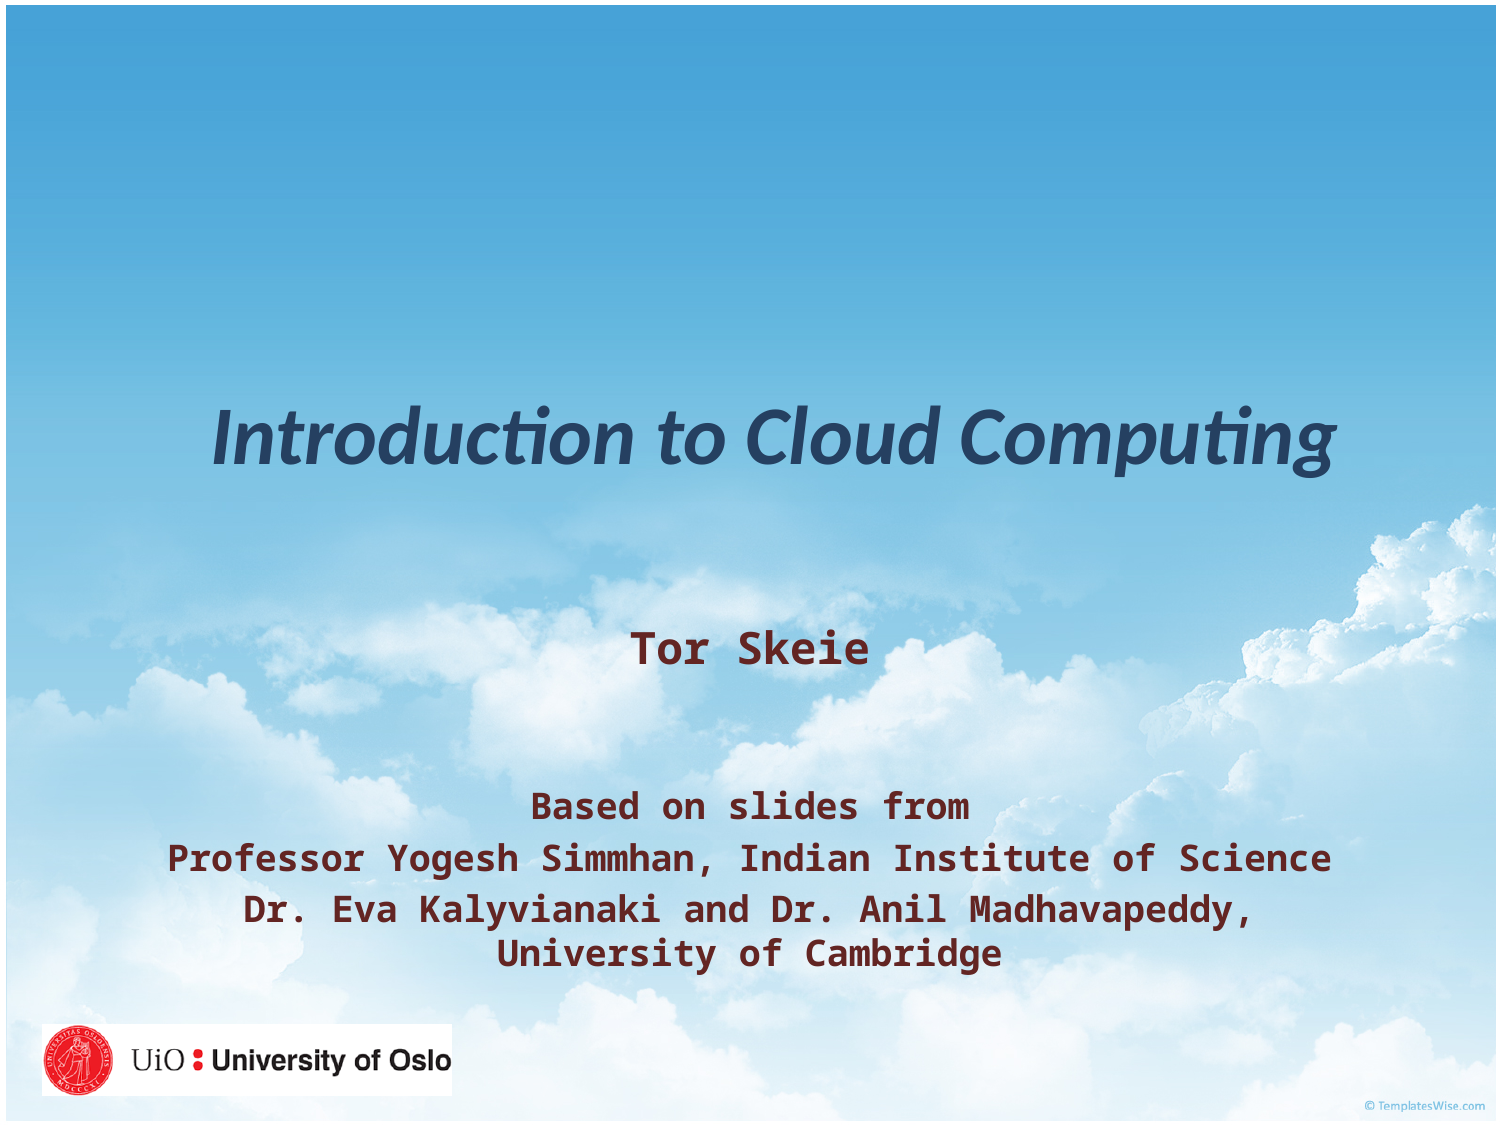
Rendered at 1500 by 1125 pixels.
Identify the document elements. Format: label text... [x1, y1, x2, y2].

subtitle Tor Skeie Based on slides from Professor Yogesh Simmhan, Indian Institute of Science Dr. Eva Kalyvianaki and Dr. Anil Madhavapeddy, University of Cambridge [112, 612, 1388, 1075]
picture [0, 0, 1500, 1125]
title Introduction to Cloud Computing [137, 224, 1413, 538]
